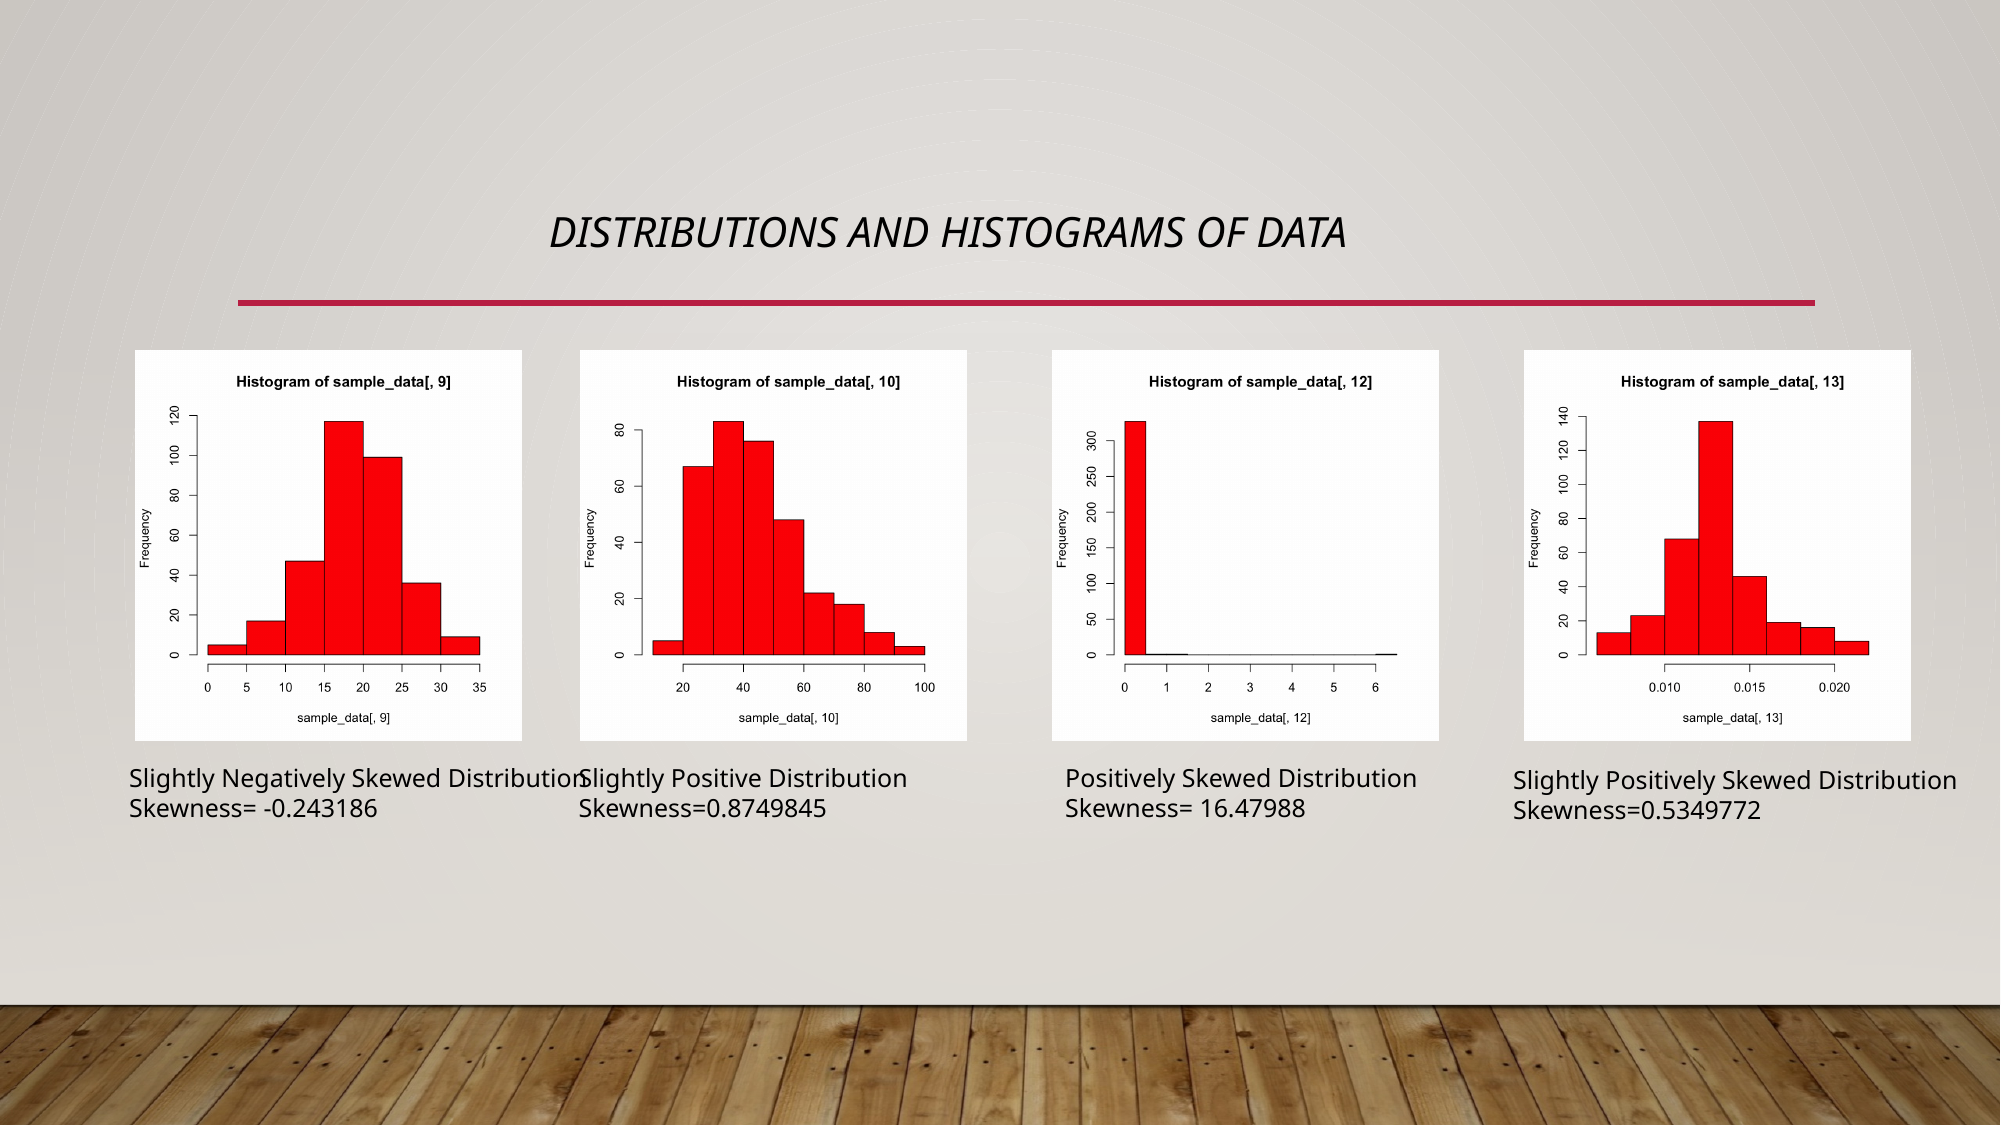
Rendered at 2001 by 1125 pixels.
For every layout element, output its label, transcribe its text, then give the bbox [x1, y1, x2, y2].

text_box Slightly Positive Distribution Skewness=0.8749845 [563, 755, 924, 830]
picture [1523, 350, 1911, 741]
text_box Positively Skewed Distribution Skewness= 16.47988 [1050, 755, 1433, 830]
title Distributions and histograms of data [160, 113, 1736, 288]
picture [0, 1005, 2000, 1125]
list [135, 350, 523, 741]
picture [1051, 350, 1439, 741]
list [579, 350, 967, 741]
text_box Slightly Positively Skewed Distribution Skewness=0.5349772 [1498, 757, 1974, 832]
text_box Slightly Negatively Skewed Distribution Skewness= -0.243186 [114, 755, 563, 830]
